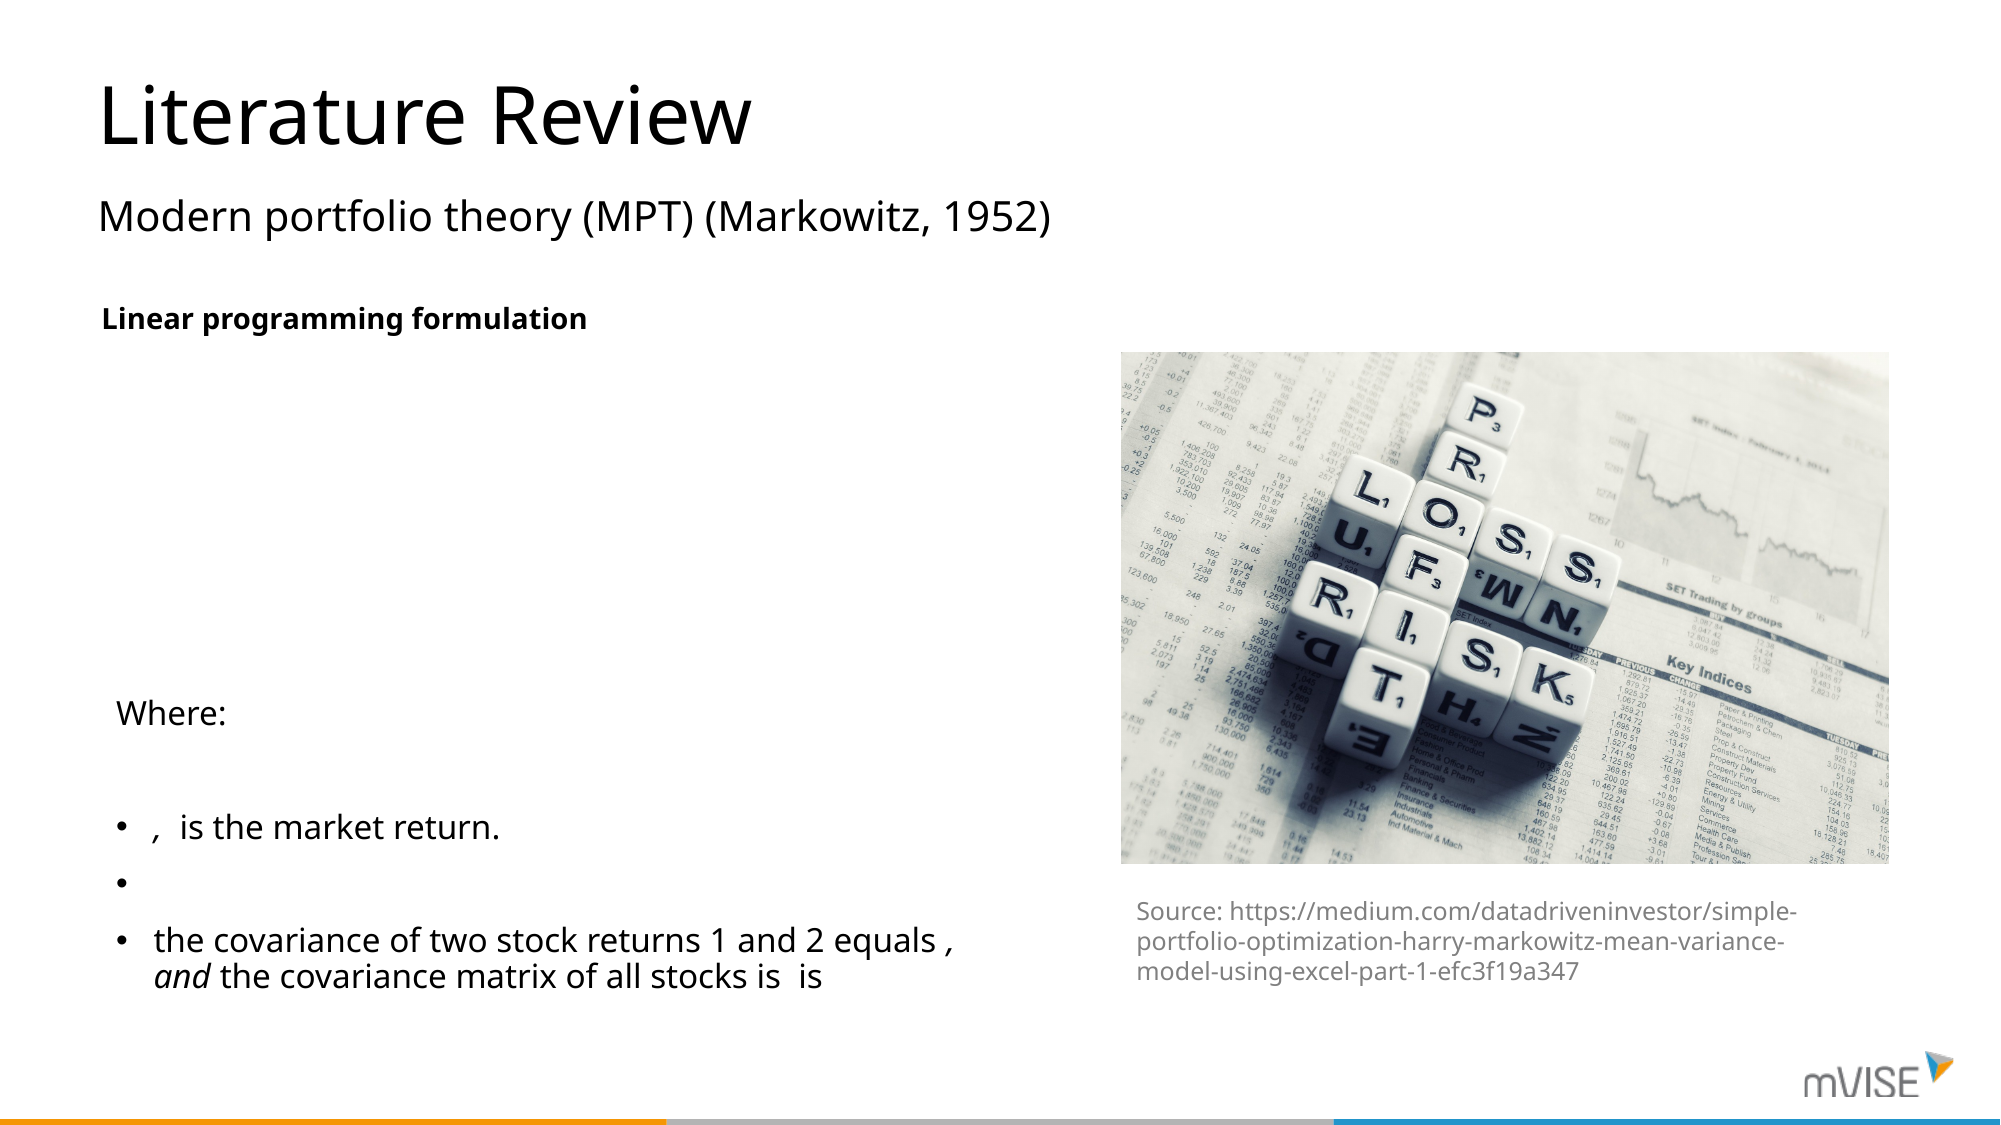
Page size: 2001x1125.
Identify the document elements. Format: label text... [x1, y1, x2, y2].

subtitle Modern portfolio theory (MPT) (Markowitz, 1952) [82, 188, 1919, 260]
text_box Source: https://medium.com/datadriveninvestor/simple-portfolio-optimization-harry-markowitz-mean-variance-model-using-excel-part-1-efc3f19a347 [1121, 888, 1824, 1023]
title Literature Review [82, 66, 1919, 170]
picture [1121, 352, 1889, 864]
text_box Linear programming formulation [101, 274, 1465, 336]
